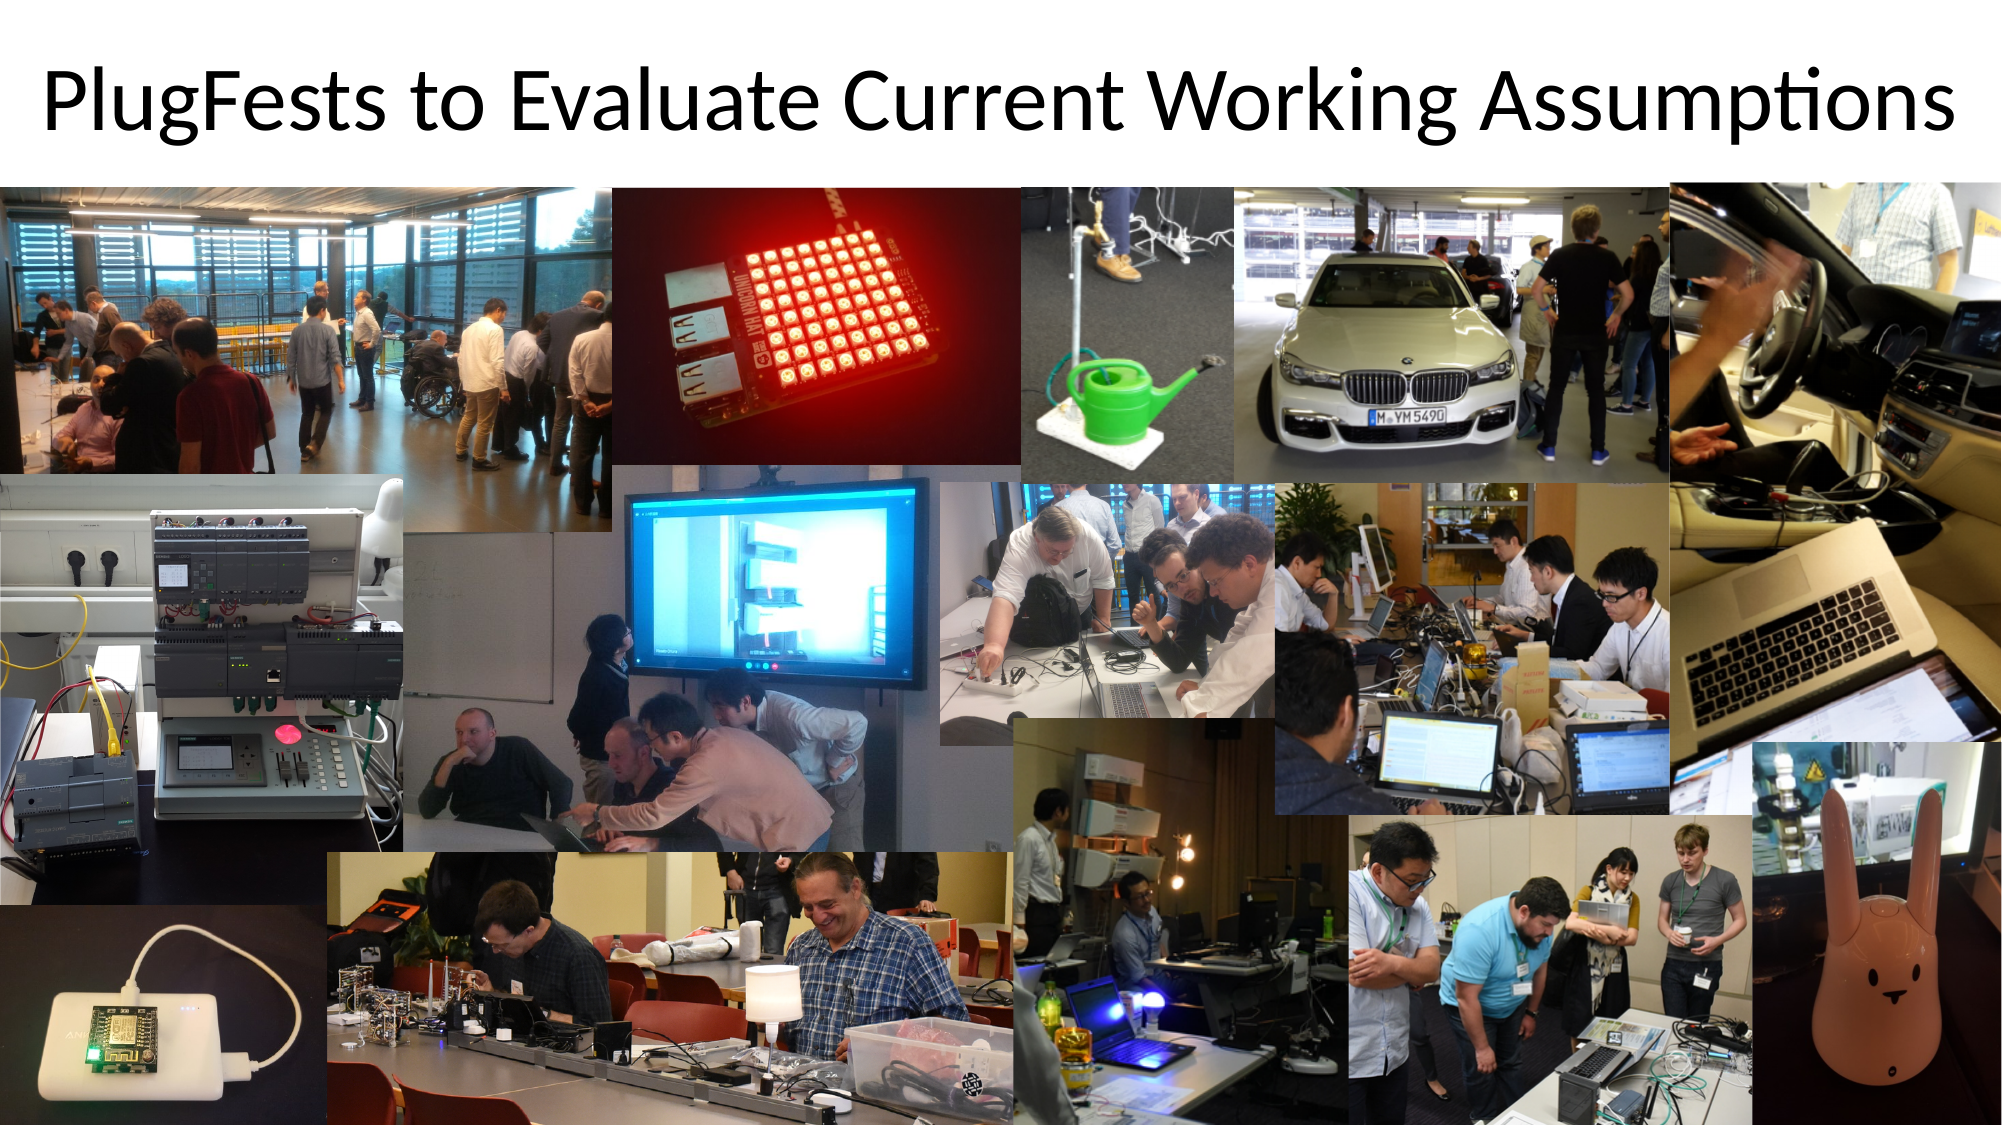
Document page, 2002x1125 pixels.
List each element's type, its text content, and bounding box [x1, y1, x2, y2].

picture [0, 183, 2002, 1125]
title PlugFests to Evaluate Current Working Assumptions [0, 0, 2001, 186]
